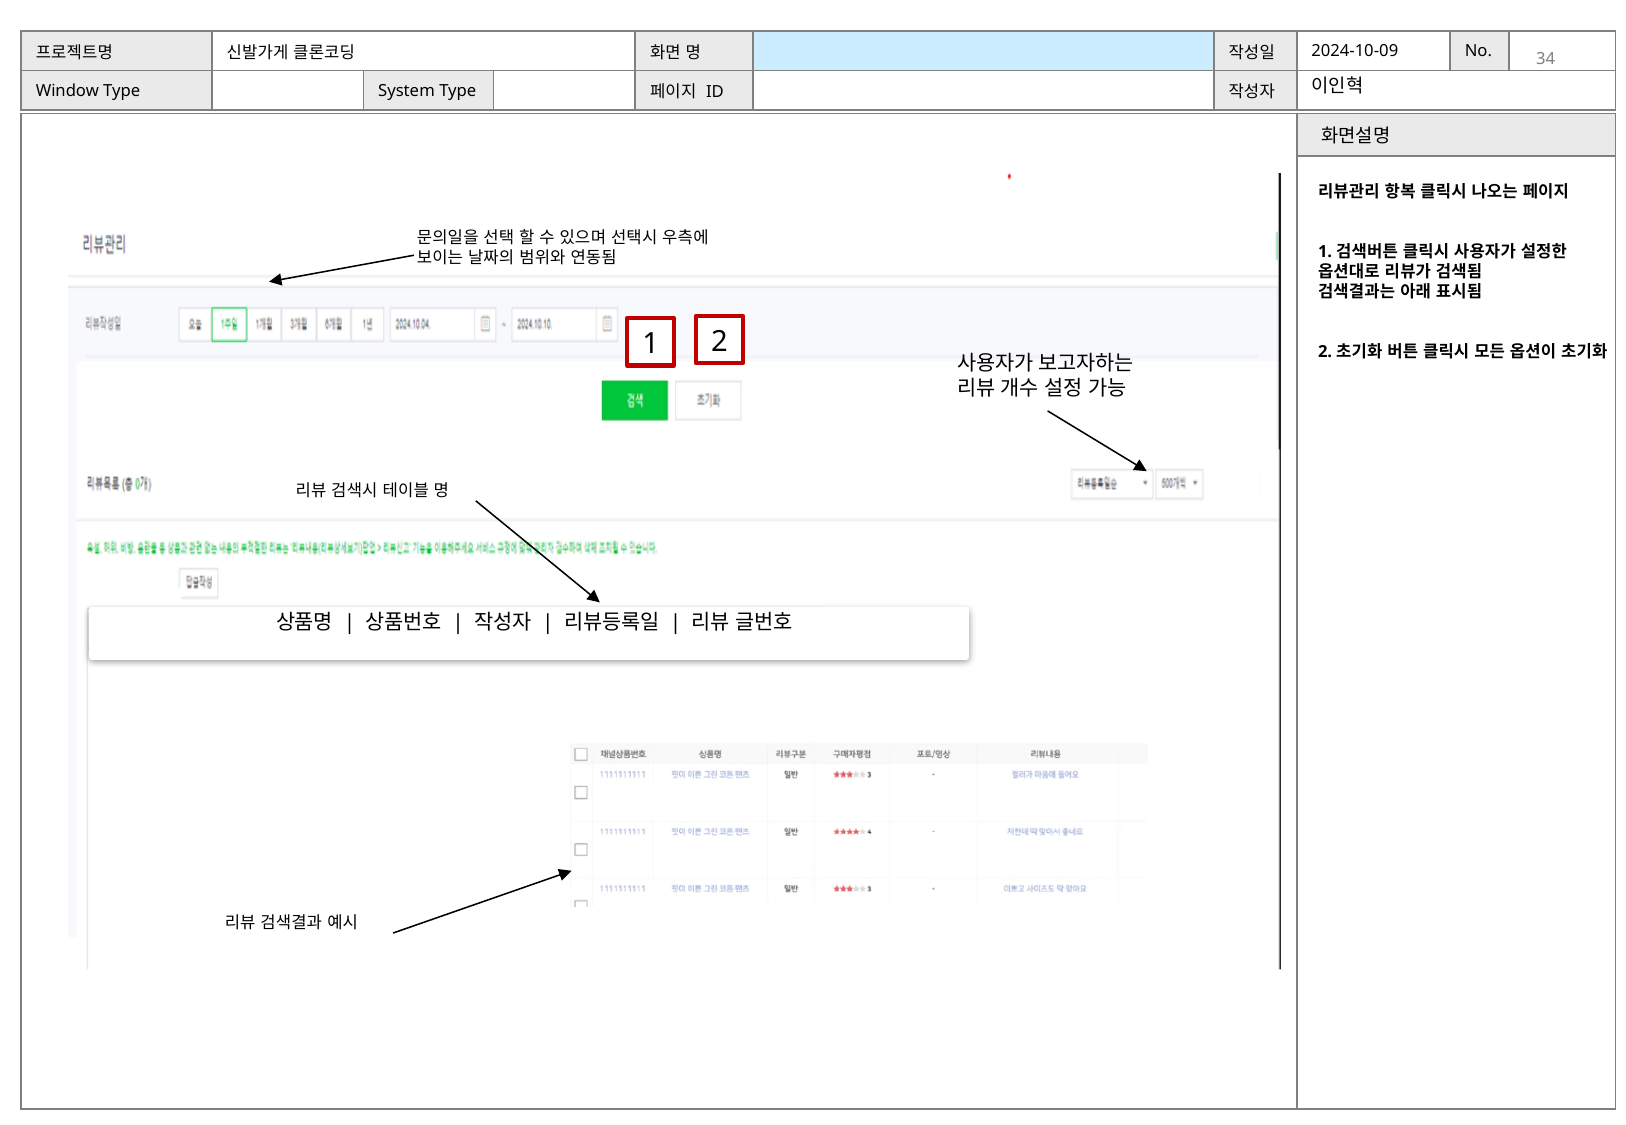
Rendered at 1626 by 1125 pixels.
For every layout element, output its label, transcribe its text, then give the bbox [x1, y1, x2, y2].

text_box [1047, 410, 1147, 472]
text_box 리뷰관리 항복 클릭시 나오는 페이지 1.검색버튼 클릭시 사용자가 설정한 옵션대로 리뷰가 검색됨 검색결과는 아래 표시됨 2.초기화 버튼 클릭시 모든 옵션이 초기화 [1303, 173, 1625, 528]
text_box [475, 500, 601, 603]
picture [68, 173, 1283, 977]
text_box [268, 254, 415, 282]
text_box 이인혁 [1296, 66, 1593, 104]
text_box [392, 870, 572, 934]
